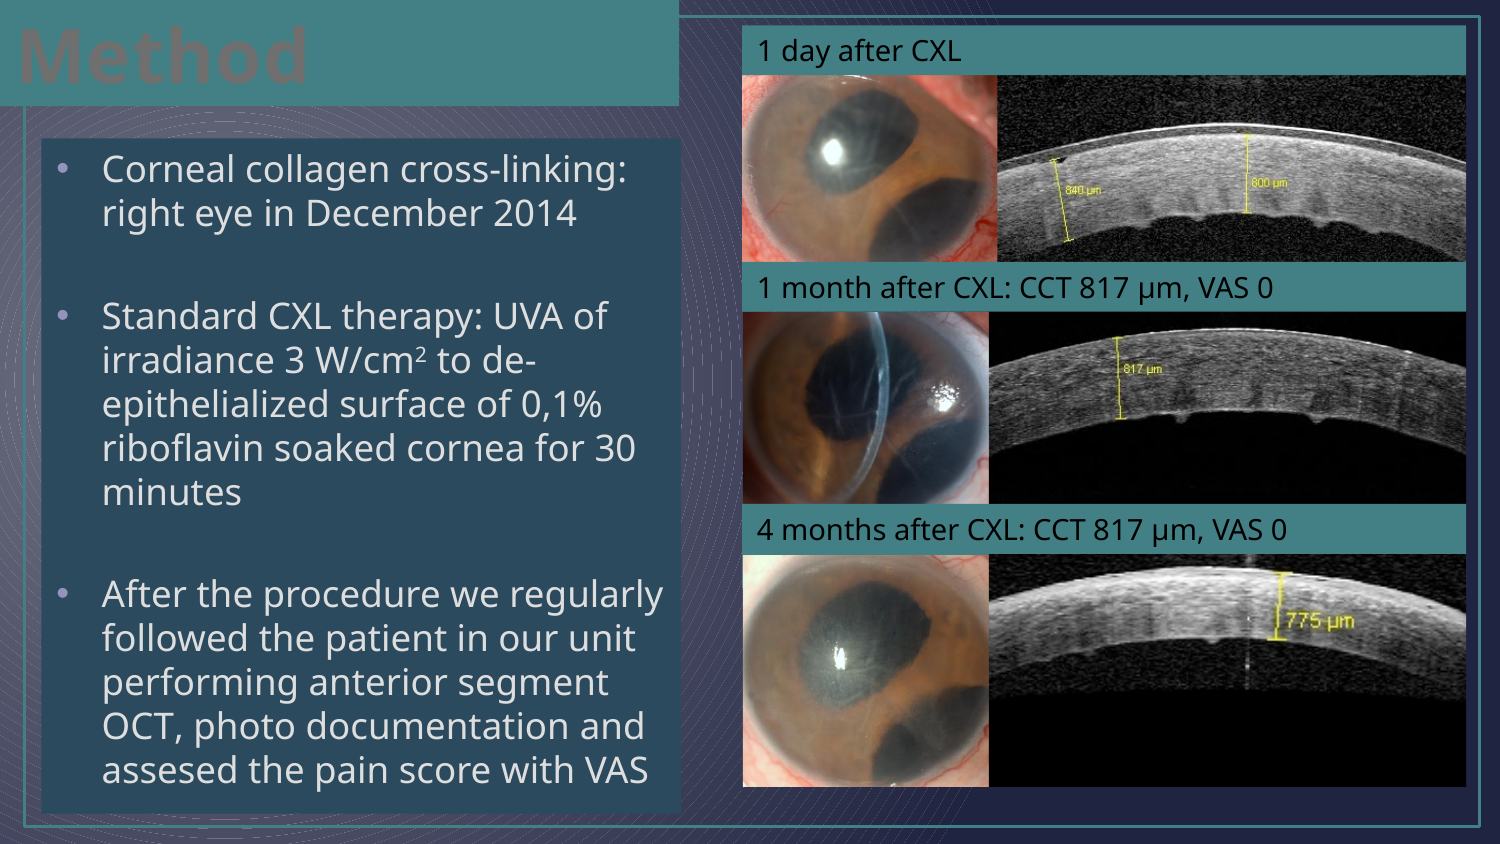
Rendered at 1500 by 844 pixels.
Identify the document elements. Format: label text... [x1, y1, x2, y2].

list Corneal collagen cross-linking: right eye in December 2014 Standard CXL therapy: UVA of irradiance 3 W/cm2 to de-epithelialized surface of 0,1% riboflavin soaked cornea for 30 minutes After the procedure we regularly followed the patient in our unit performing anterior segment OCT, photo documentation and assesed the pain score with VAS [41, 138, 681, 814]
text_box 4 months after CXL: CCT 817 µm, VAS 0 [742, 515, 1467, 553]
picture [997, 61, 1467, 263]
title Method [0, 0, 680, 107]
text_box 1 month after CXL: CCT 817 µm, VAS 0 [742, 273, 1467, 310]
text_box 1 day after CXL [742, 25, 1467, 64]
picture [742, 554, 1467, 788]
picture [742, 309, 1467, 505]
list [741, 67, 991, 266]
